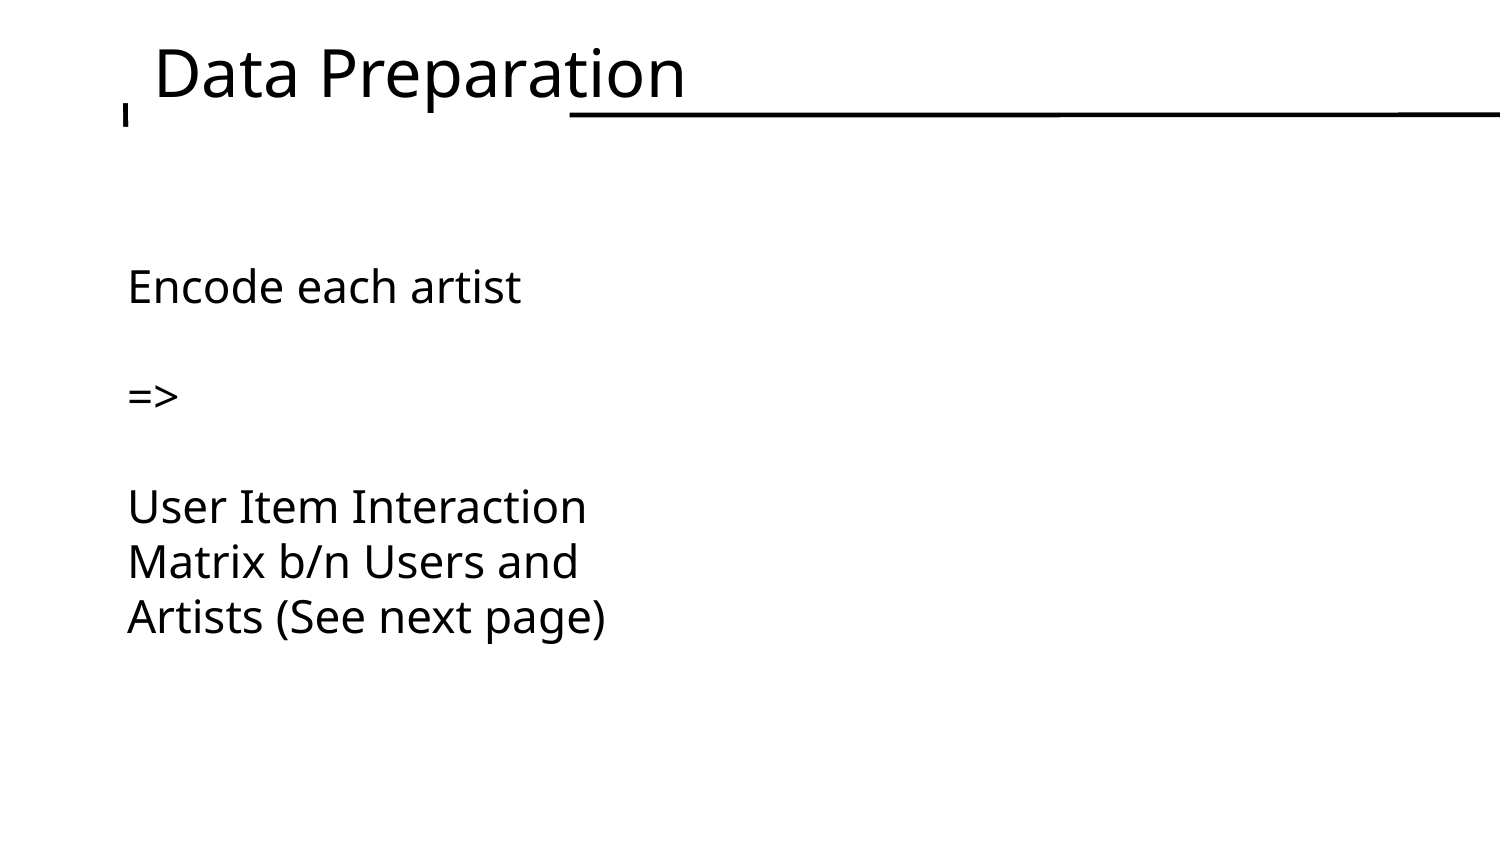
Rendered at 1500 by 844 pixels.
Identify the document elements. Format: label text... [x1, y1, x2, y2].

list Encode each artist => User Item Interaction Matrix b/n Users and Artists (See next page) [112, 151, 674, 750]
title Data Preparation [138, 15, 1368, 110]
